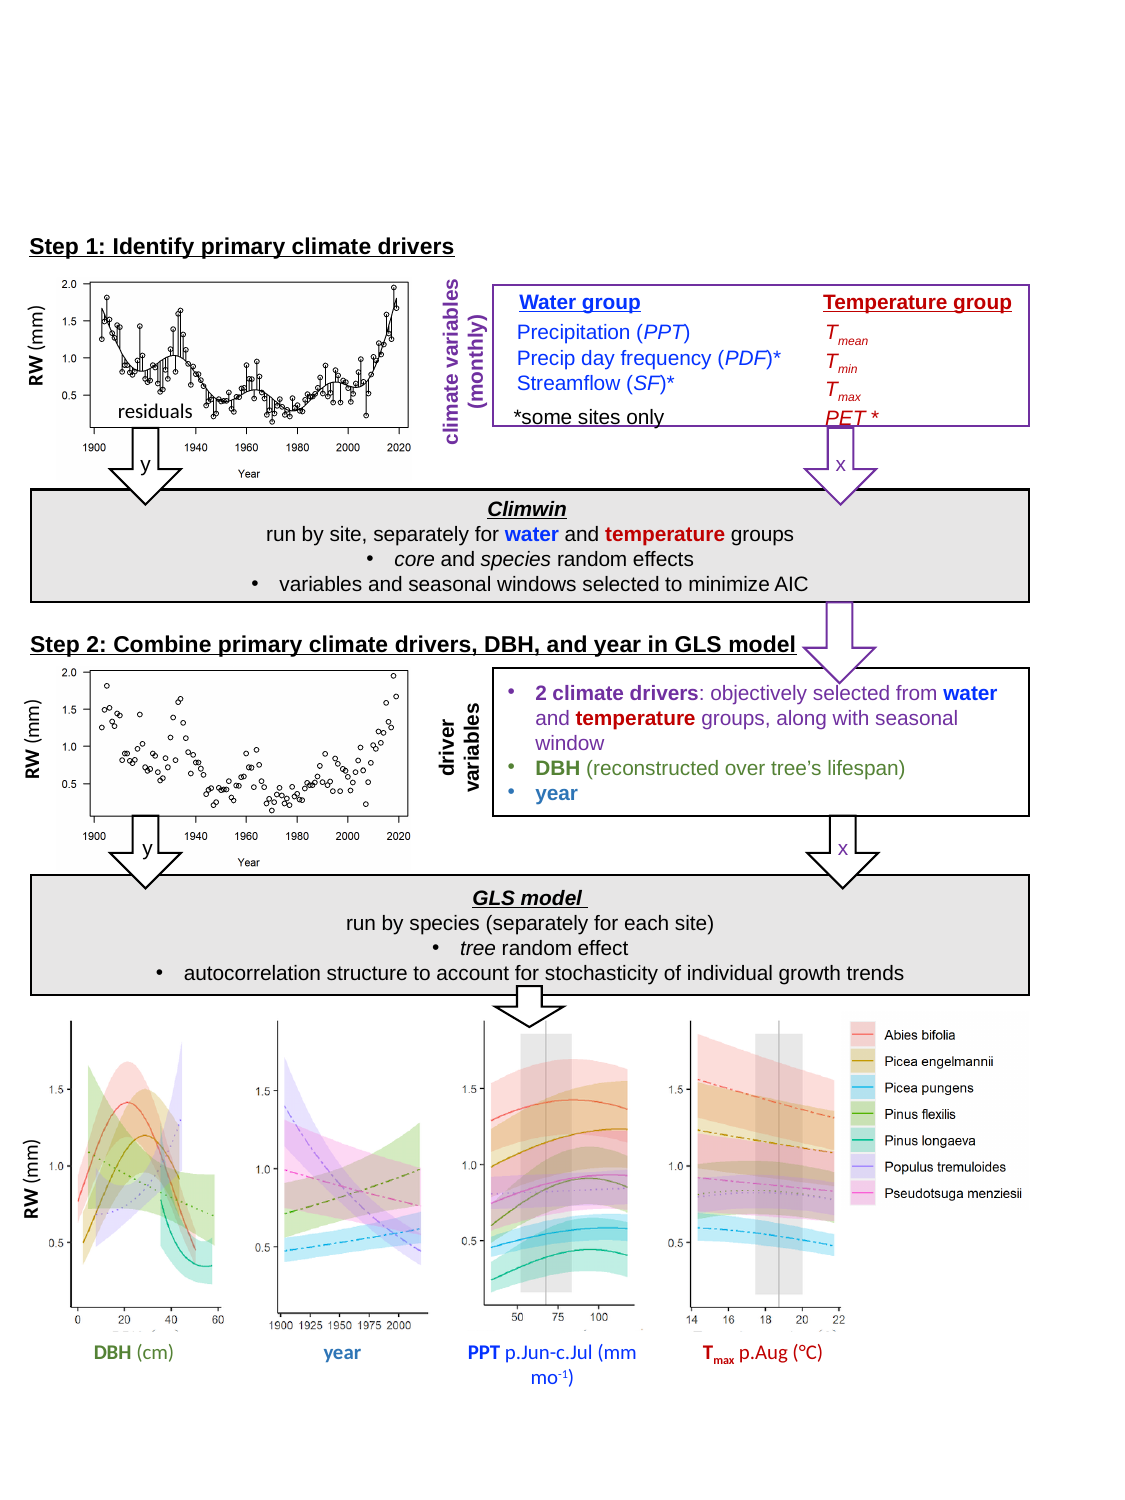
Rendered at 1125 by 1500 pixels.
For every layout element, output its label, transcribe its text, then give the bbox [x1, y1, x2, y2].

text_box x [823, 827, 861, 867]
text_box GLS model run by species (separately for each site) tree random effect autocorrelation structure to account for stochasticity of individual growth trends [30, 874, 1030, 996]
text_box Temperature group [808, 280, 1028, 321]
text_box RW (mm) [14, 290, 55, 402]
text_box 2 climate drivers: objectively selected from water and temperature groups, along with seasonal window DBH (reconstructed over tree’s lifespan) year [492, 667, 1030, 817]
picture [56, 666, 411, 871]
text_box PPT p.Jun-c.Jul (mm mo-1) [453, 1359, 652, 1396]
text_box [491, 985, 568, 1018]
picture [48, 1011, 1029, 1359]
text_box DBH (cm) [78, 1359, 190, 1371]
text_box climate variables (monthly) [419, 259, 504, 465]
text_box [802, 468, 879, 507]
text_box Tmax p.Aug (°C) [663, 1331, 863, 1375]
text_box [801, 601, 878, 685]
text_box RW (mm) [10, 683, 51, 796]
text_box Climwin run by site, separately for water and temperature groups core and species random effects variables and seasonal windows selected to minimize AIC [30, 488, 1030, 603]
text_box [126, 871, 165, 890]
text_box Step 1: Identify primary climate drivers [14, 224, 470, 267]
text_box [826, 437, 855, 442]
text_box [828, 814, 857, 827]
text_box *some sites only [498, 396, 685, 436]
text_box Step 2: Combine primary climate drivers, DBH, and year in GLS model [15, 622, 812, 665]
text_box x [820, 442, 859, 483]
text_box driver variables [425, 680, 491, 816]
text_box year [286, 1359, 399, 1371]
text_box [804, 851, 881, 890]
text_box Water group [504, 280, 656, 321]
text_box [121, 482, 169, 507]
text_box Tmean Tmin Tmax PET * [810, 311, 1045, 437]
picture [56, 277, 412, 482]
text_box Precipitation (PPT) Precip day frequency (PDF)* Streamflow (SF)* [502, 311, 805, 402]
text_box RW (mm) [9, 1123, 48, 1235]
text_box [656, 284, 810, 427]
